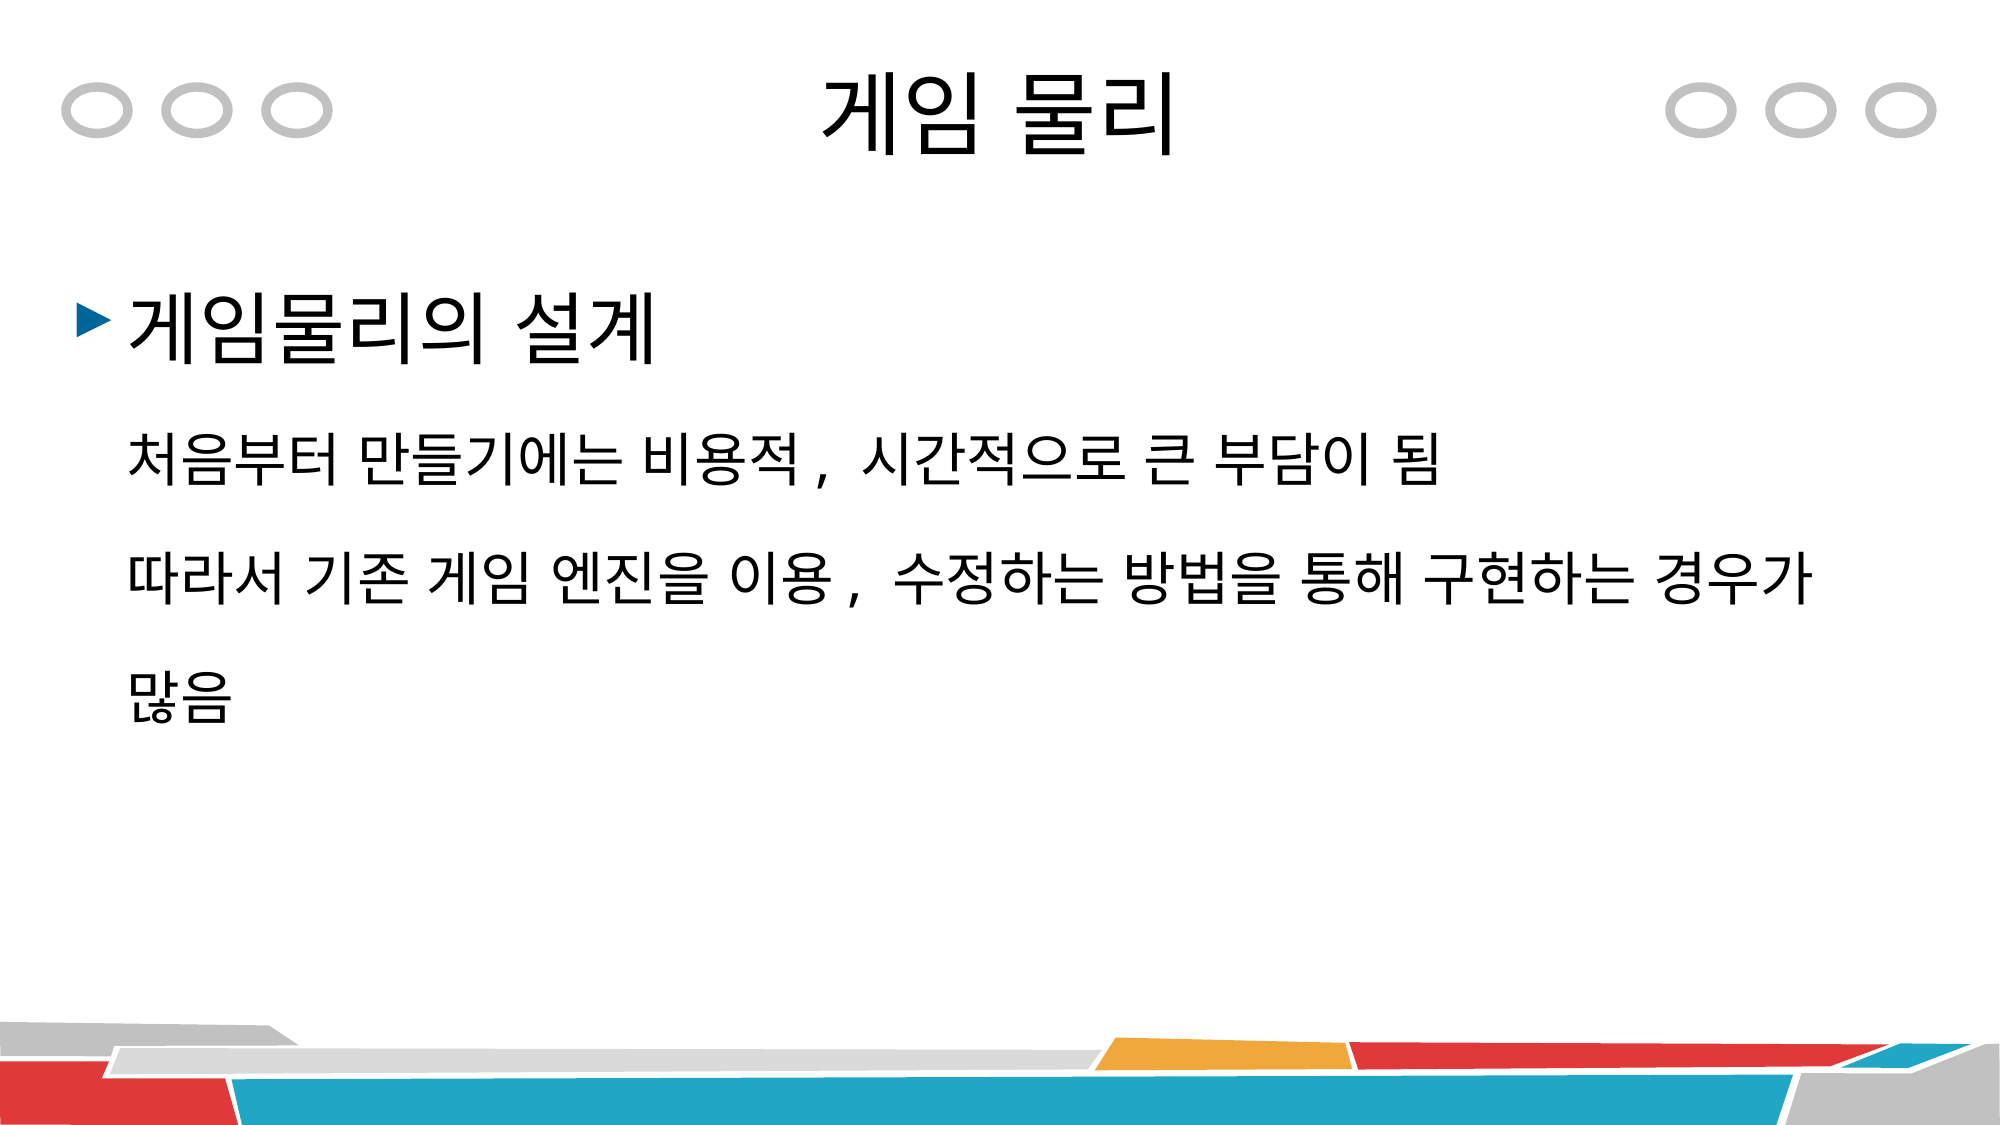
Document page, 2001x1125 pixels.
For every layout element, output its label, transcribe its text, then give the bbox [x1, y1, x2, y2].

title 게임 물리 [350, 18, 1650, 205]
list 게임물리의 설계 처음부터 만들기에는 비용적, 시간적으로 큰 부담이 됨 따라서 기존 게임 엔진을 이용, 수정하는 방법을 통해 구현하는 경우가 많음 [55, 205, 1948, 1031]
